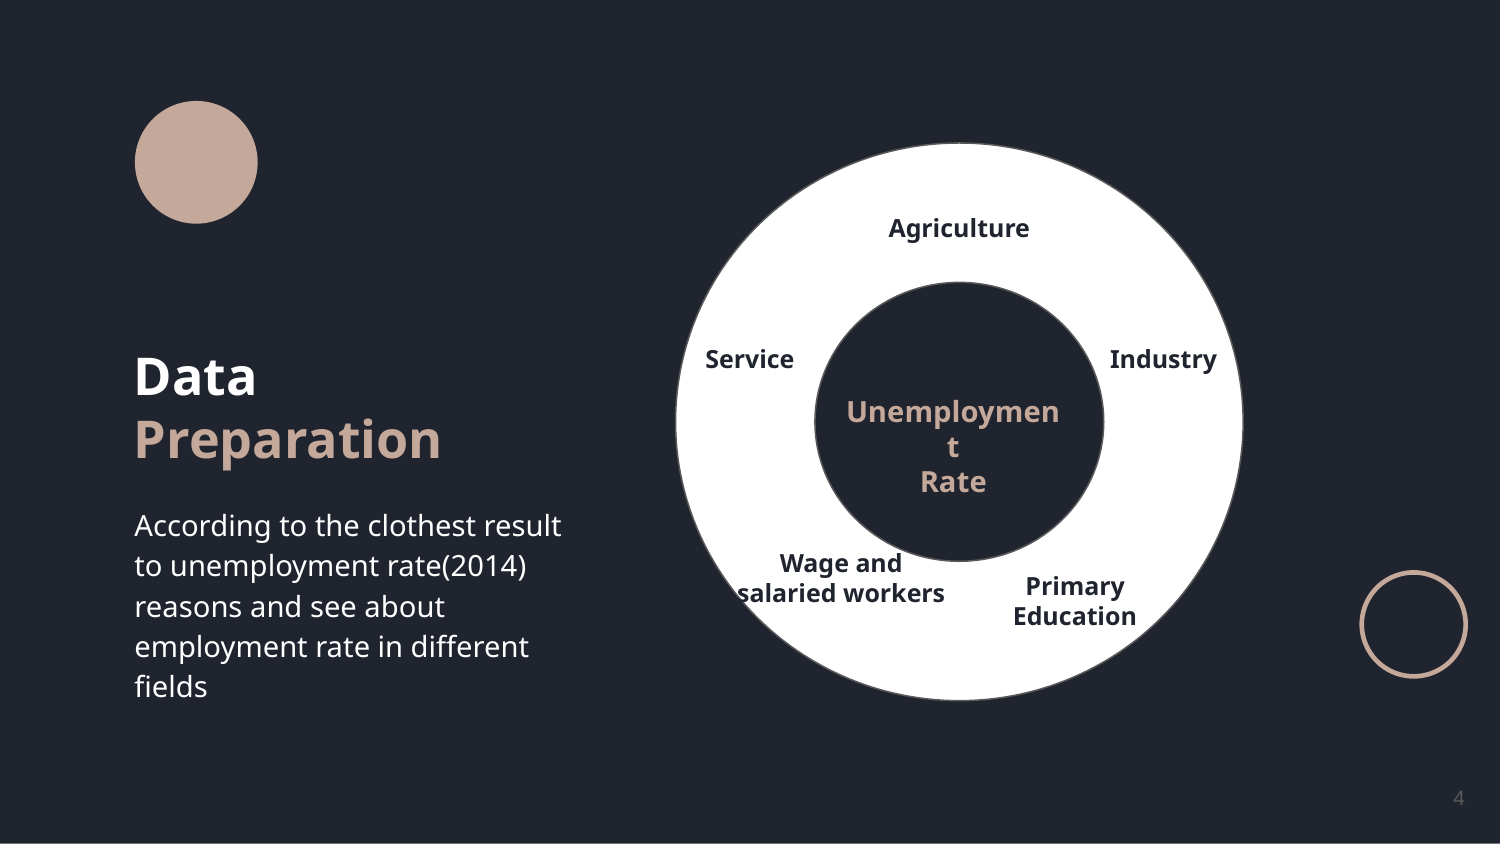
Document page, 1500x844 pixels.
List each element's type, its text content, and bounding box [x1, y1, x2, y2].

text_box [676, 448, 871, 566]
text_box [799, 652, 1079, 701]
text_box Wage and salaried workers [716, 532, 967, 652]
text_box According to the clothest result to unemployment rate(2014) reasons and see about employment rate in different fields [119, 487, 589, 743]
text_box Unemployment Rate [828, 378, 1079, 475]
text_box [692, 142, 1227, 364]
text_box [134, 100, 258, 224]
title Data Preparation [119, 328, 505, 487]
slide_number ‹#› [1389, 764, 1480, 830]
text_box [0, 0, 1500, 844]
text_box [1002, 428, 1244, 569]
text_box [307, 581, 346, 625]
text_box Agriculture [840, 197, 1079, 259]
text_box [1361, 572, 1466, 677]
text_box Industry [1078, 328, 1250, 428]
text_box Primary Education [950, 555, 1201, 675]
text_box Service [672, 328, 828, 448]
